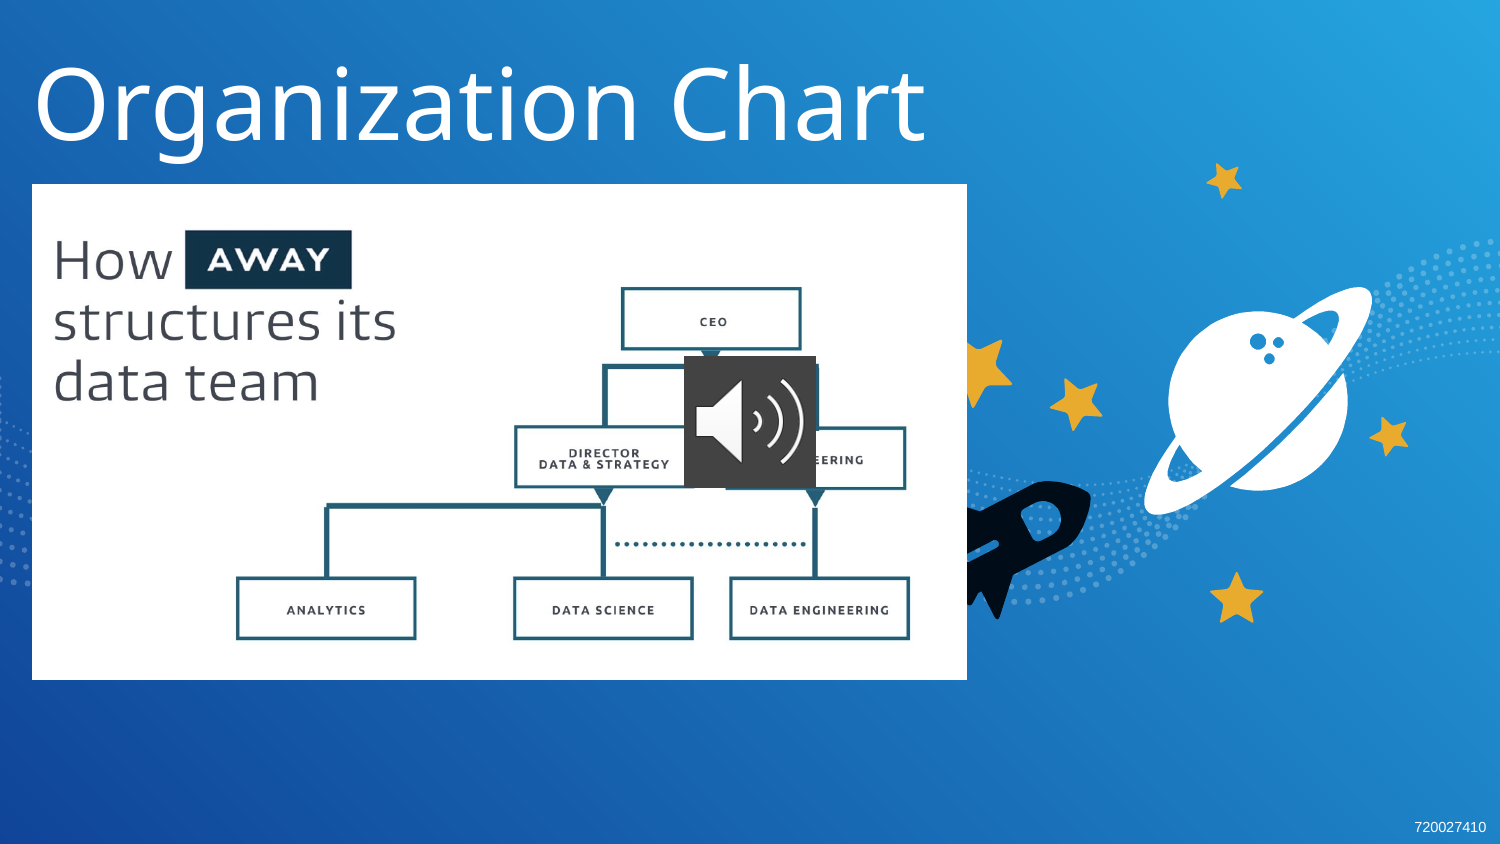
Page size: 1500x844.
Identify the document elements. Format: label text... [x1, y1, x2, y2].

text_box [1377, 416, 1409, 457]
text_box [1144, 286, 1373, 515]
text_box [1206, 163, 1242, 199]
title Organization Chart [32, 35, 1225, 162]
text_box 720027410 [1399, 810, 1500, 844]
text_box [971, 339, 1013, 408]
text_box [971, 465, 1076, 617]
picture [32, 183, 967, 680]
text_box [1049, 378, 1103, 431]
text_box [1210, 572, 1264, 623]
